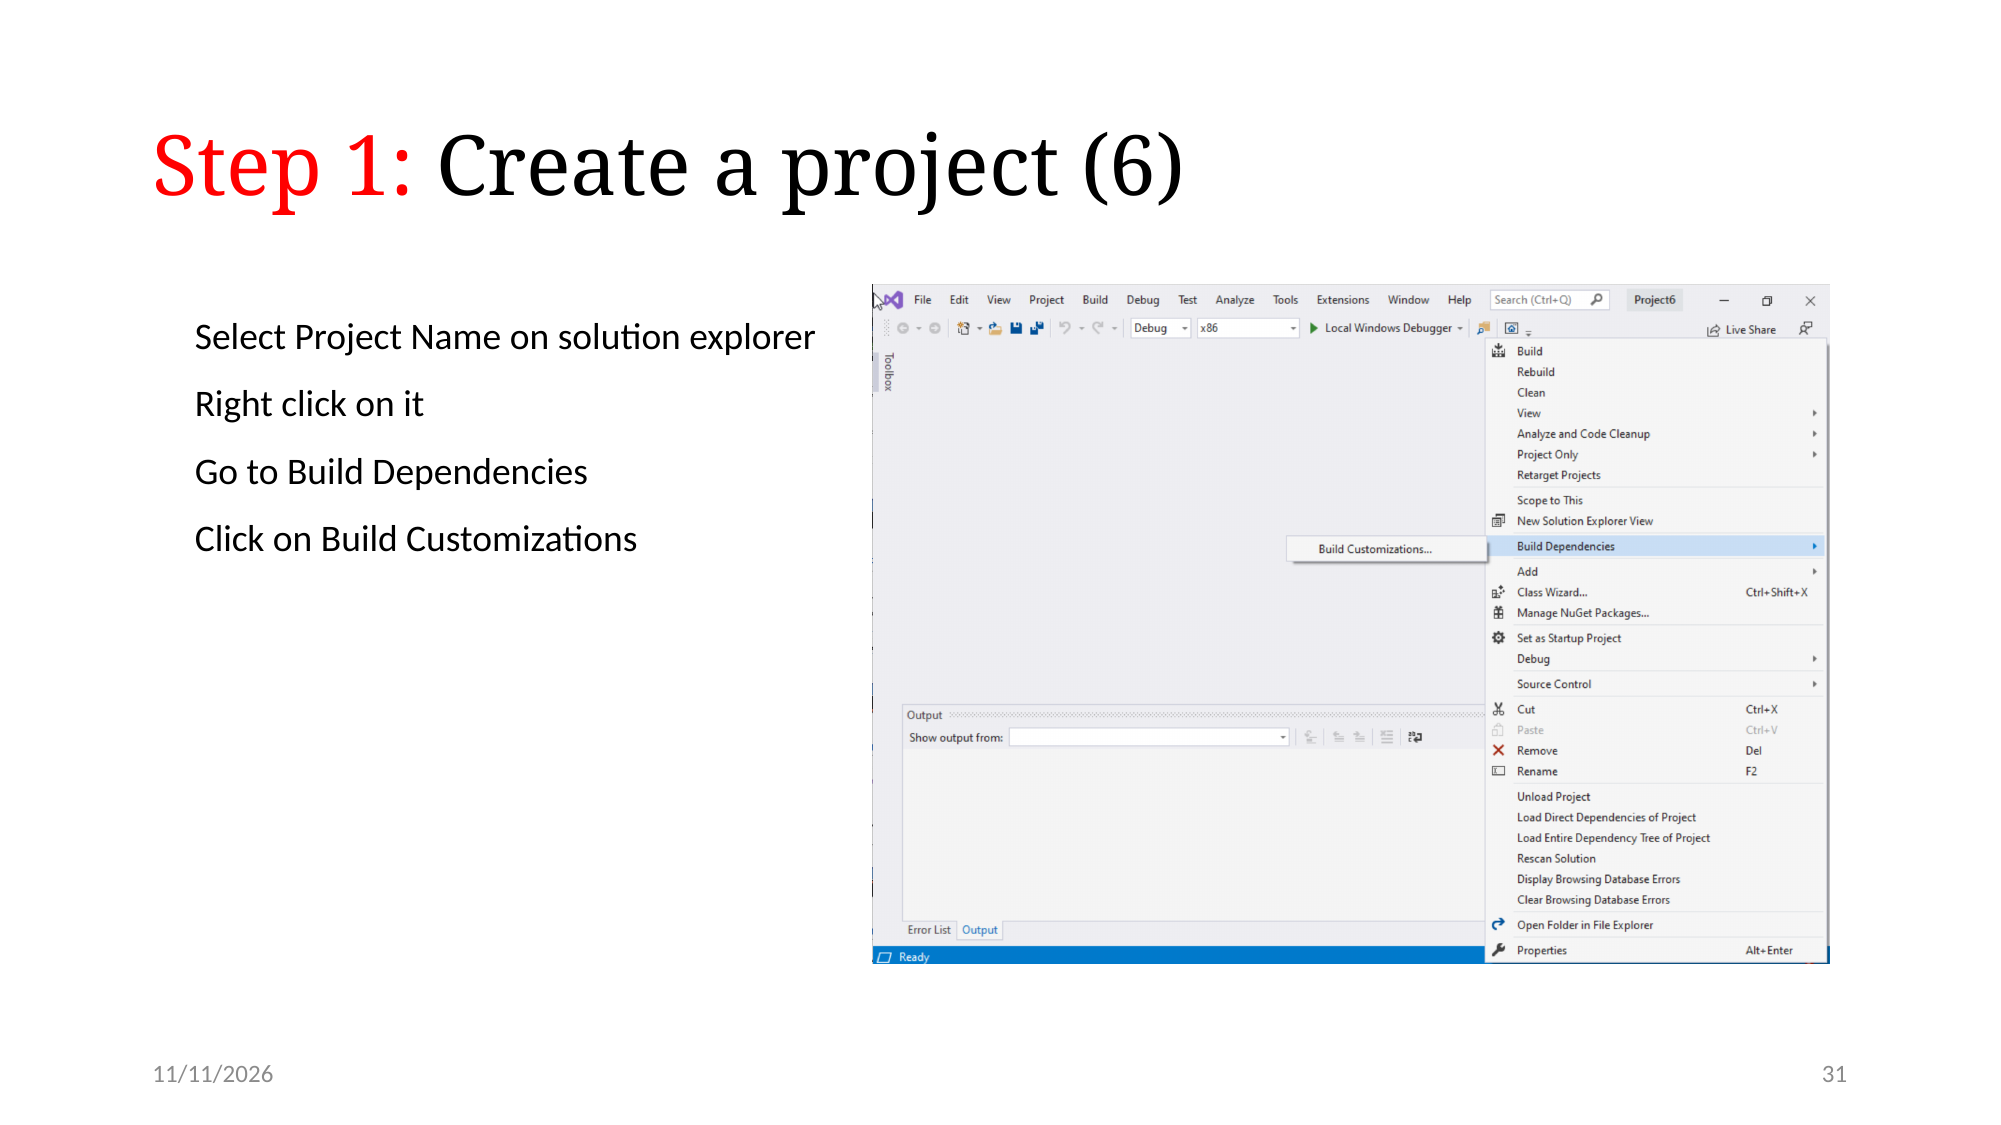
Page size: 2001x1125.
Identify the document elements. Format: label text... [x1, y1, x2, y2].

title Step 1: Create a project (6) [137, 59, 1863, 278]
slide_number 31 [1412, 1042, 1863, 1103]
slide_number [137, 1042, 588, 1103]
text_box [1288, 529, 1677, 576]
picture [872, 284, 1830, 964]
text_box Select Project Name on solution explorer Right click on it Go to Build Dependencies Click on Build Customizations [179, 281, 1701, 634]
